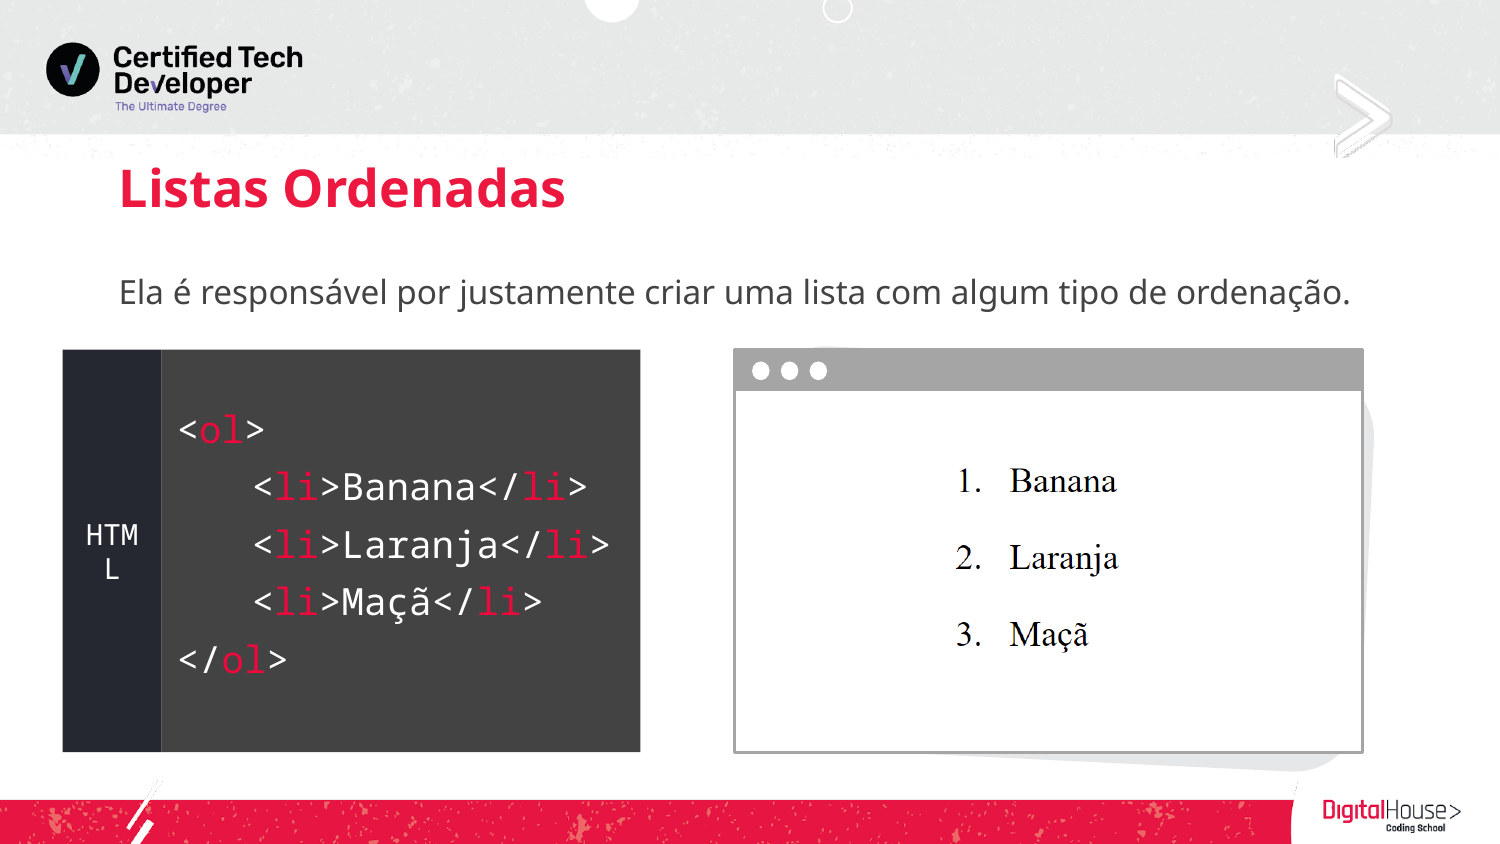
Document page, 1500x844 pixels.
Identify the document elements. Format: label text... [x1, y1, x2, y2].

text_box [752, 361, 770, 381]
picture [0, 780, 1500, 844]
subtitle Ela é responsável por justamente criar uma lista com algum tipo de ordenação. [103, 250, 1376, 338]
picture [0, 0, 1500, 158]
text_box [809, 361, 828, 381]
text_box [62, 349, 641, 753]
text_box [780, 361, 799, 381]
text_box Listas Ordenadas [103, 147, 1297, 250]
text_box [905, 753, 1341, 772]
text_box [1363, 399, 1375, 669]
picture [885, 407, 1235, 740]
text_box [734, 391, 1363, 753]
text_box [734, 349, 1363, 391]
